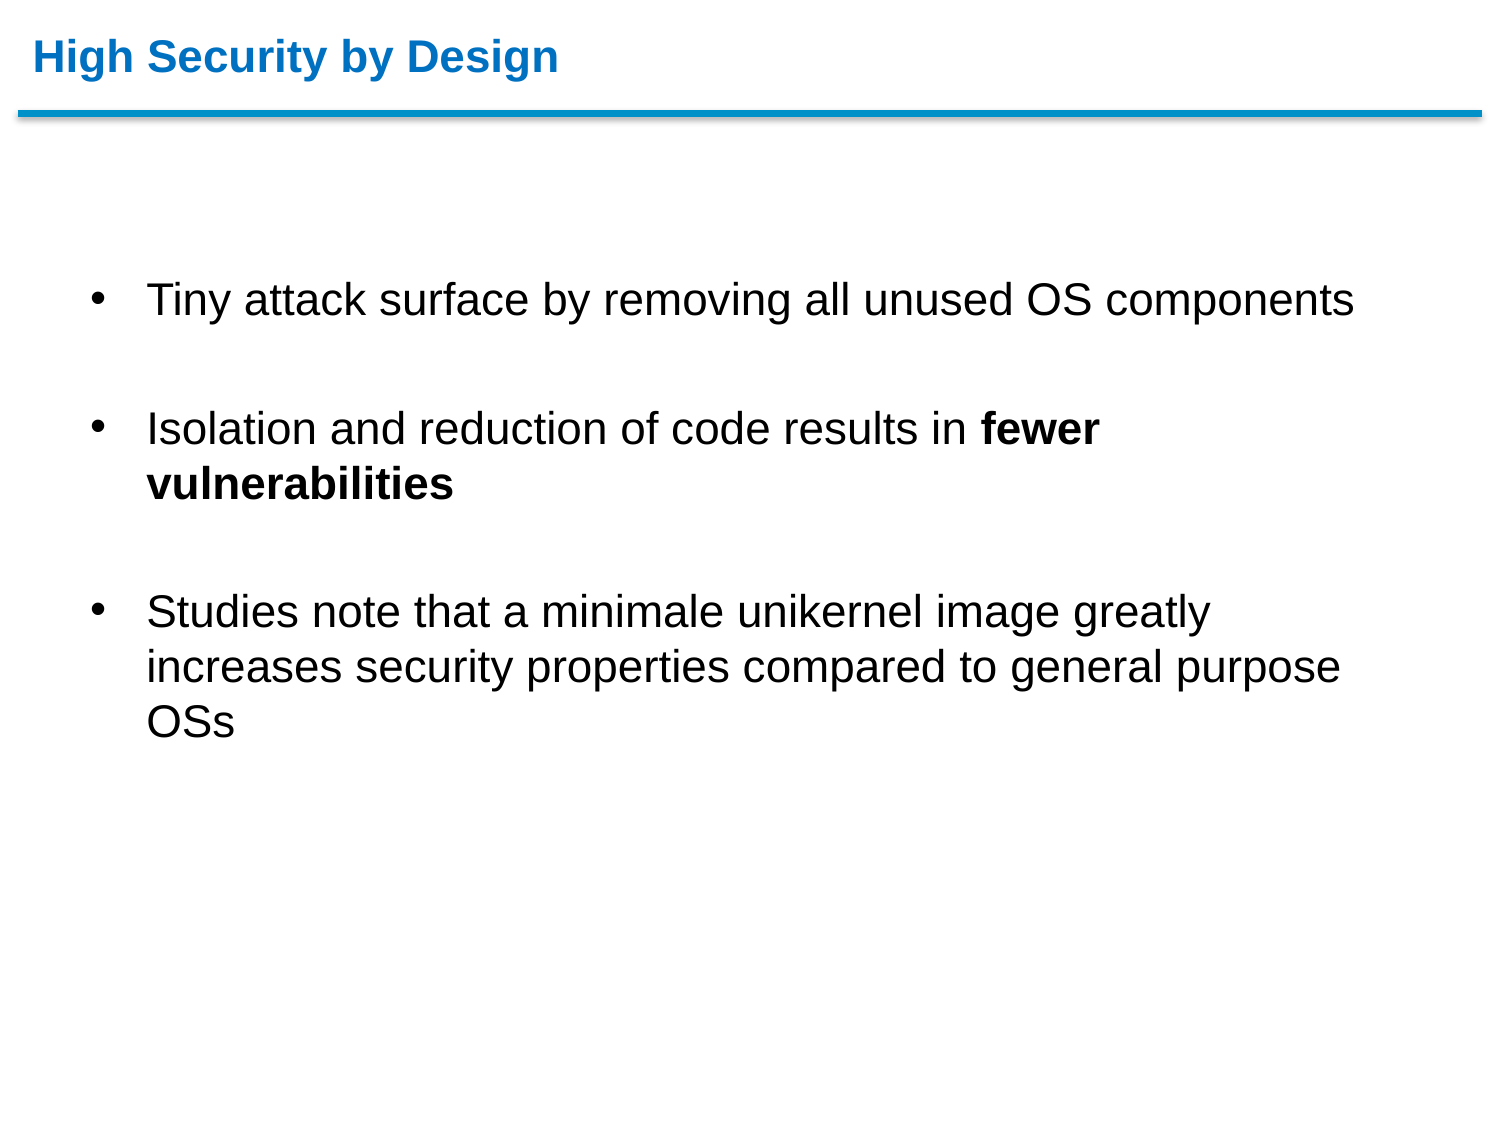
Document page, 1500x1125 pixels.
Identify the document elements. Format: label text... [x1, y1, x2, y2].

title High Security by Design [17, 19, 1385, 114]
list Tiny attack surface by removing all unused OS components Isolation and reduction of code results in fewer vulnerabilities Studies note that a minimale unikernel image greatly increases security properties compared to general purpose OSs [75, 262, 1411, 1005]
